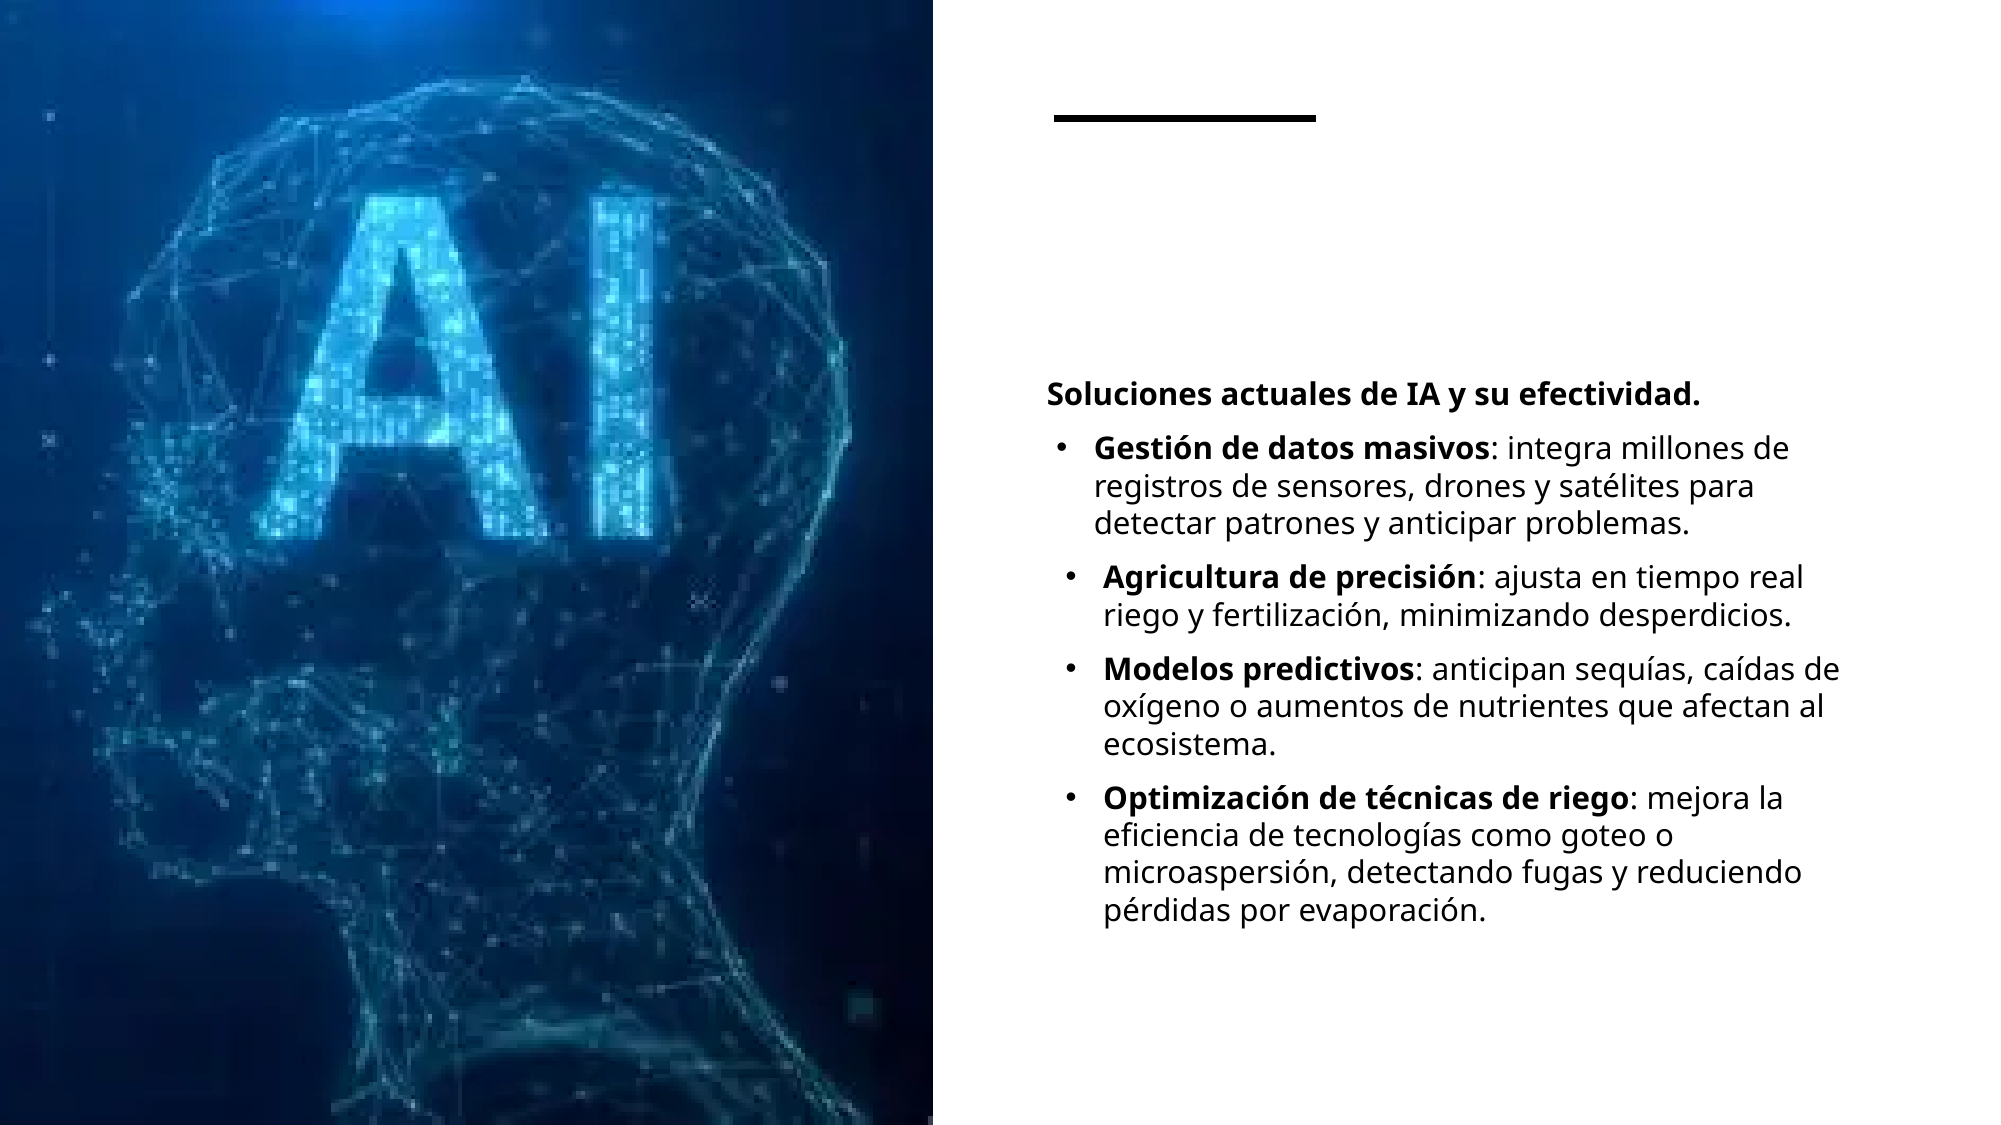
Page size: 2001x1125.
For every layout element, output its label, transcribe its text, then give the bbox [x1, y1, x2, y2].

picture [0, 0, 933, 1125]
text_box Soluciones actuales de IA y su efectividad. Gestión de datos masivos: integra millones de registros de sensores, drones y satélites para detectar patrones y anticipar problemas. Agricultura de precisión: ajusta en tiempo real riego y fertilización, minimizando desperdicios. Modelos predictivos: anticipan sequías, caídas de oxígeno o aumentos de nutrientes que afectan al ecosistema. Optimización de técnicas de riego: mejora la eficiencia de tecnologías como goteo o microaspersión, detectando fugas y reduciendo pérdidas por evaporación. [1031, 366, 1886, 1012]
text_box [933, 0, 2000, 1125]
